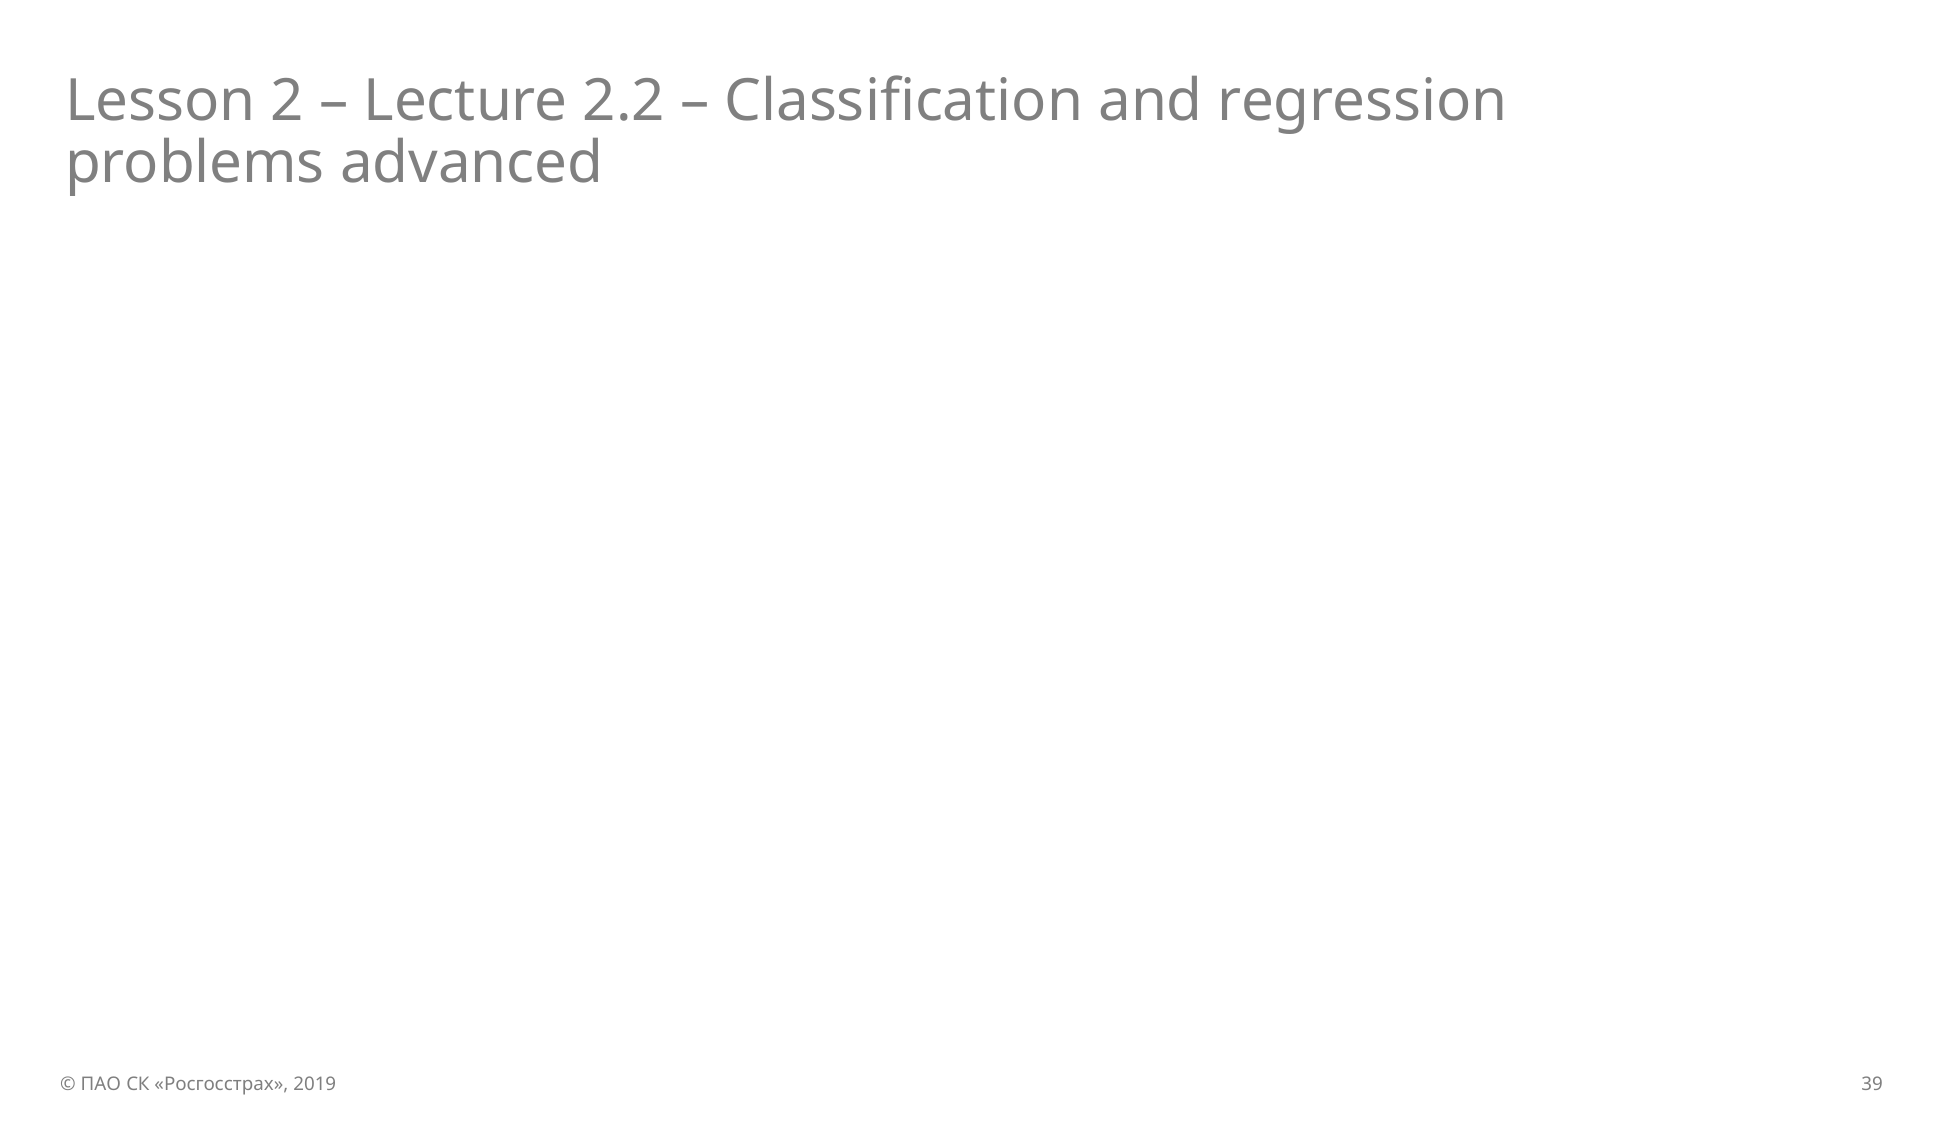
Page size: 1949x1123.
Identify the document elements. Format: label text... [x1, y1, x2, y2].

title Lesson 2 – Lecture 2.2 – Classification and regression problems advanced [50, 84, 1663, 181]
